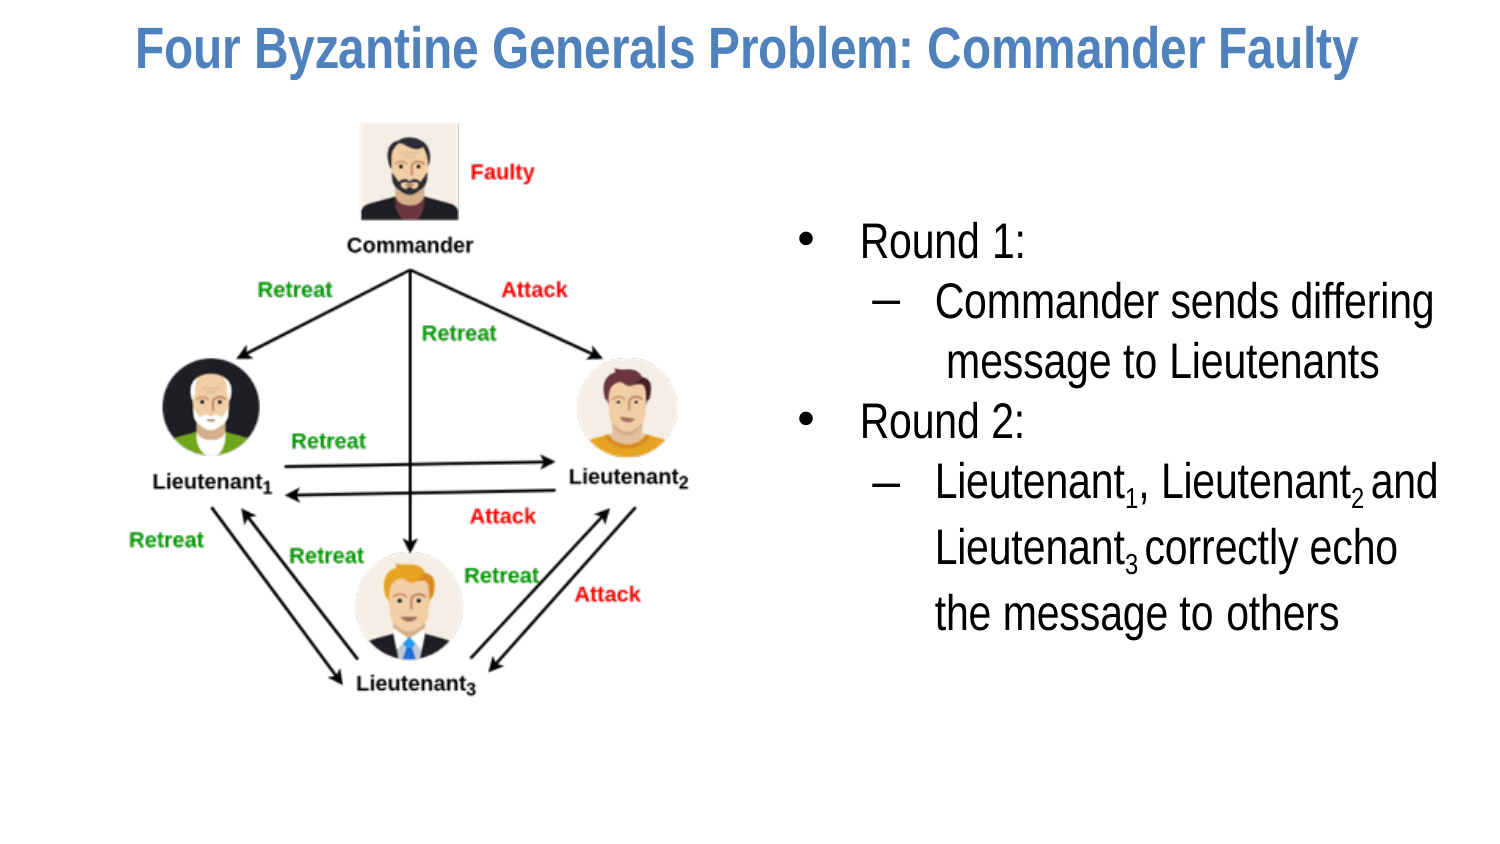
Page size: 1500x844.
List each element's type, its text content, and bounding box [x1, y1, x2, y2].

picture [122, 122, 702, 711]
title Four Byzantine Generals Problem: Commander Faulty [133, 8, 1367, 152]
text_box Round 1: Commander sends differing message to Lieutenants Round 2: Lieutenant1, Lieutenant2 and Lieutenant3 correctly echo the message to others [789, 206, 1462, 640]
